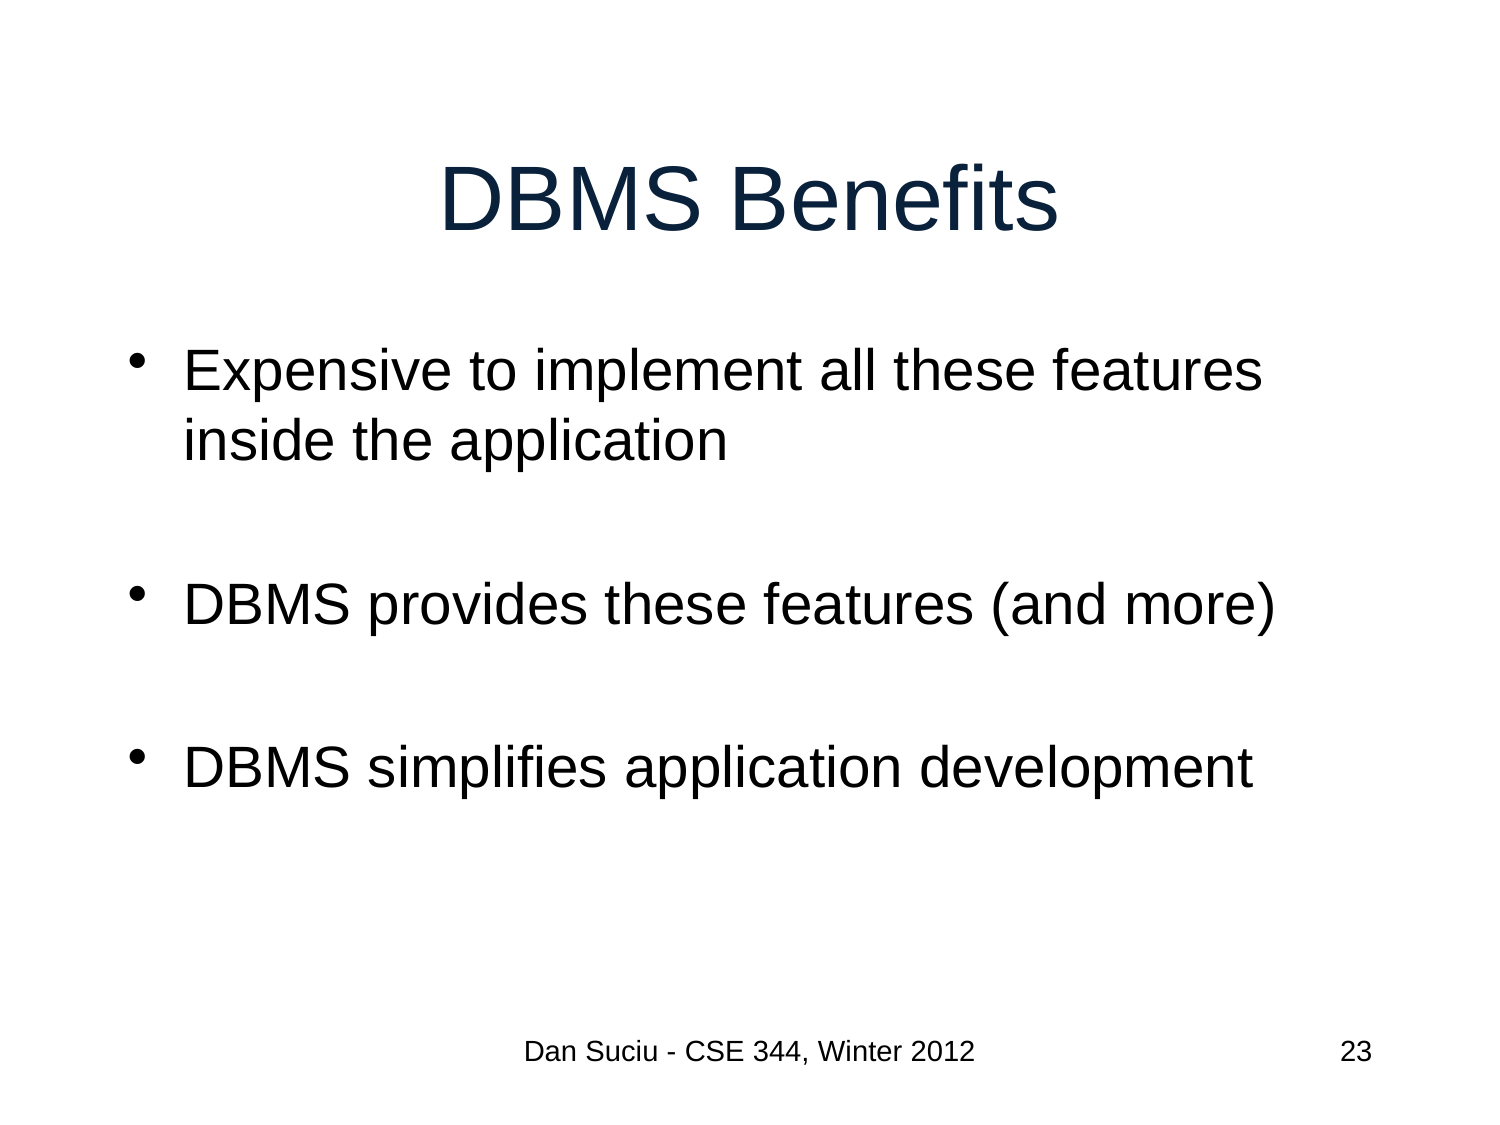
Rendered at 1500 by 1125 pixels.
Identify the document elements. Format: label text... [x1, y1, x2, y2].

slide_number 23 [1074, 1024, 1388, 1101]
footer Dan Suciu - CSE 344, Winter 2012 [474, 1024, 1026, 1101]
title DBMS Benefits [112, 99, 1388, 288]
list Expensive to implement all these features inside the application DBMS provides these features (and more) DBMS simplifies application development [112, 324, 1388, 1001]
